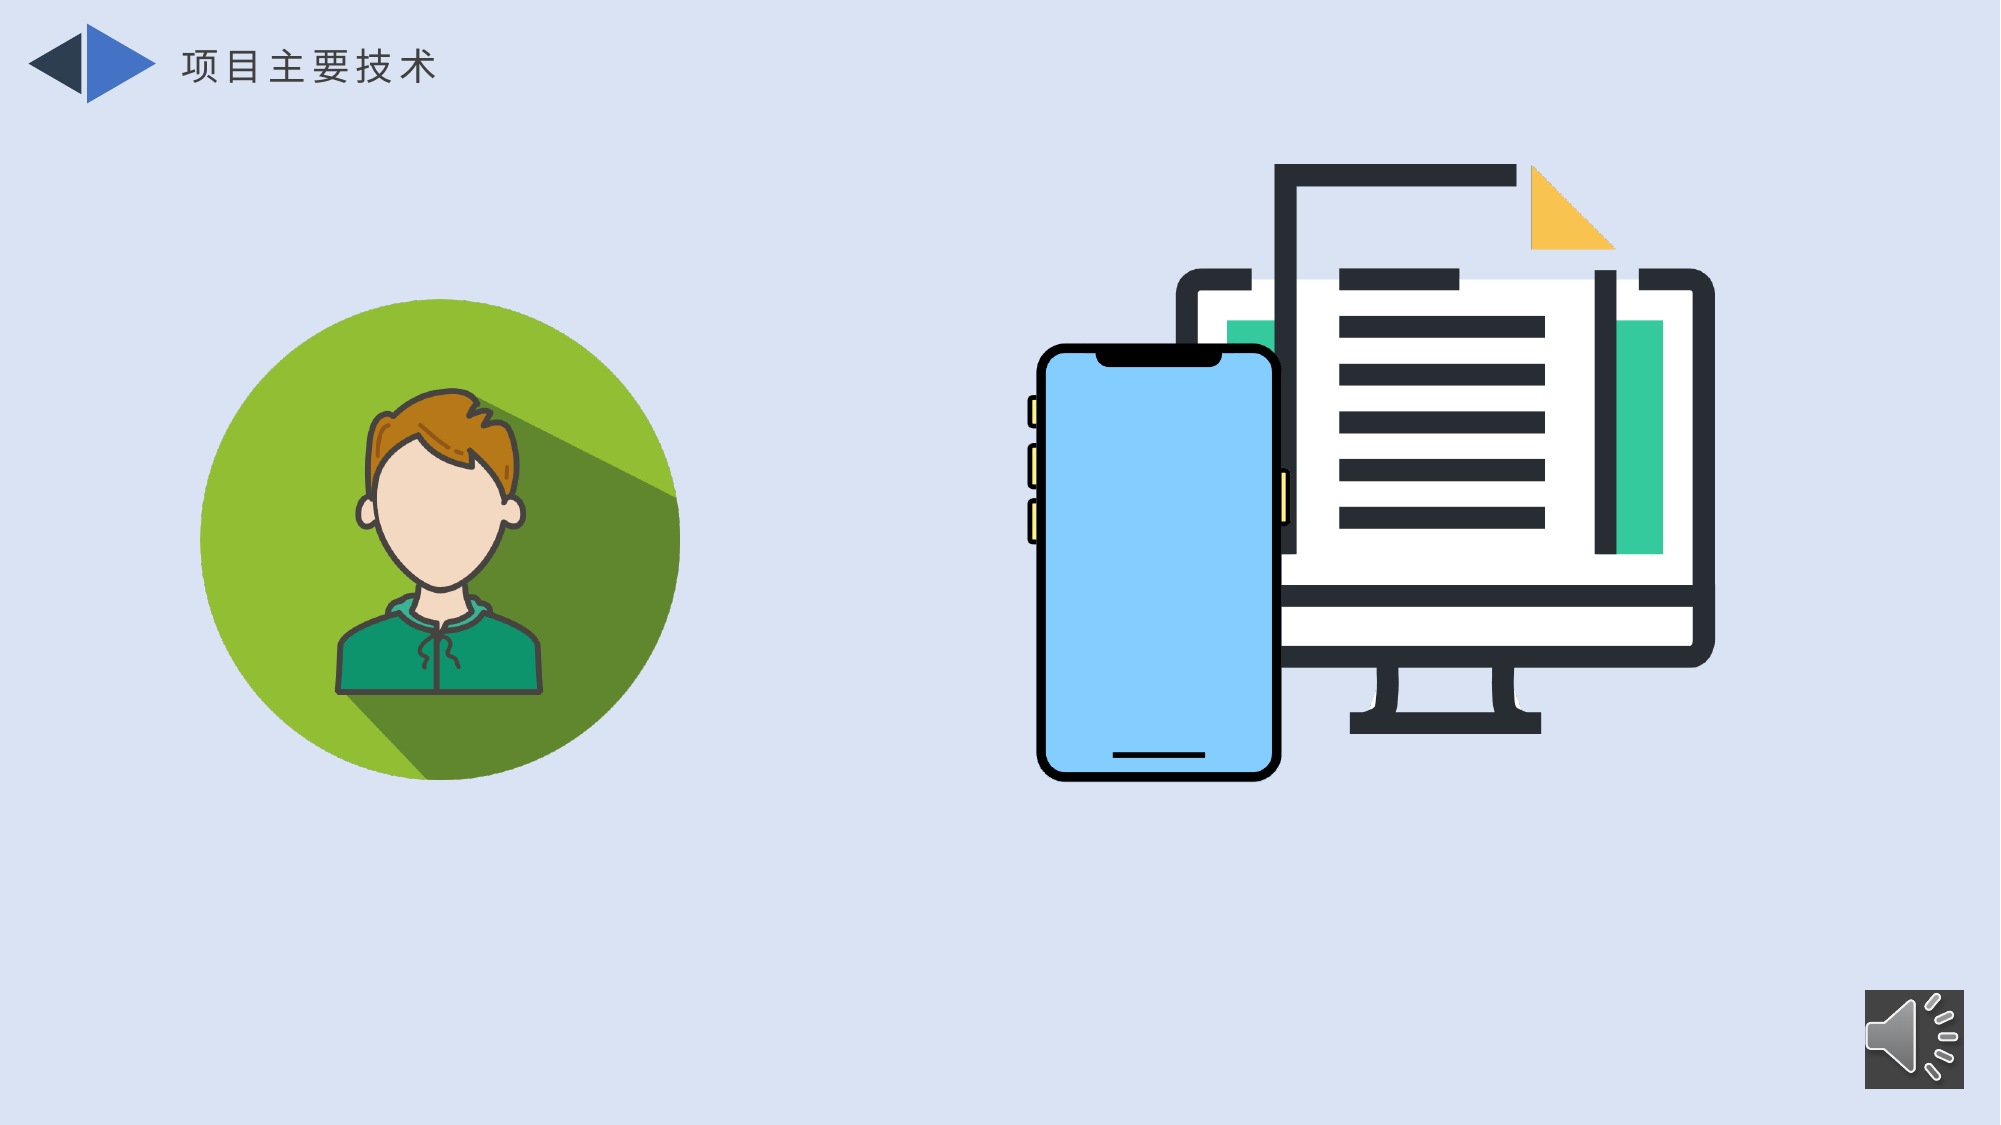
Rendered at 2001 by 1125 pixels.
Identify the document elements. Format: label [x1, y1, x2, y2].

picture [910, 164, 1730, 813]
picture [199, 299, 680, 780]
text_box [28, 23, 458, 104]
picture [1864, 989, 1965, 1090]
